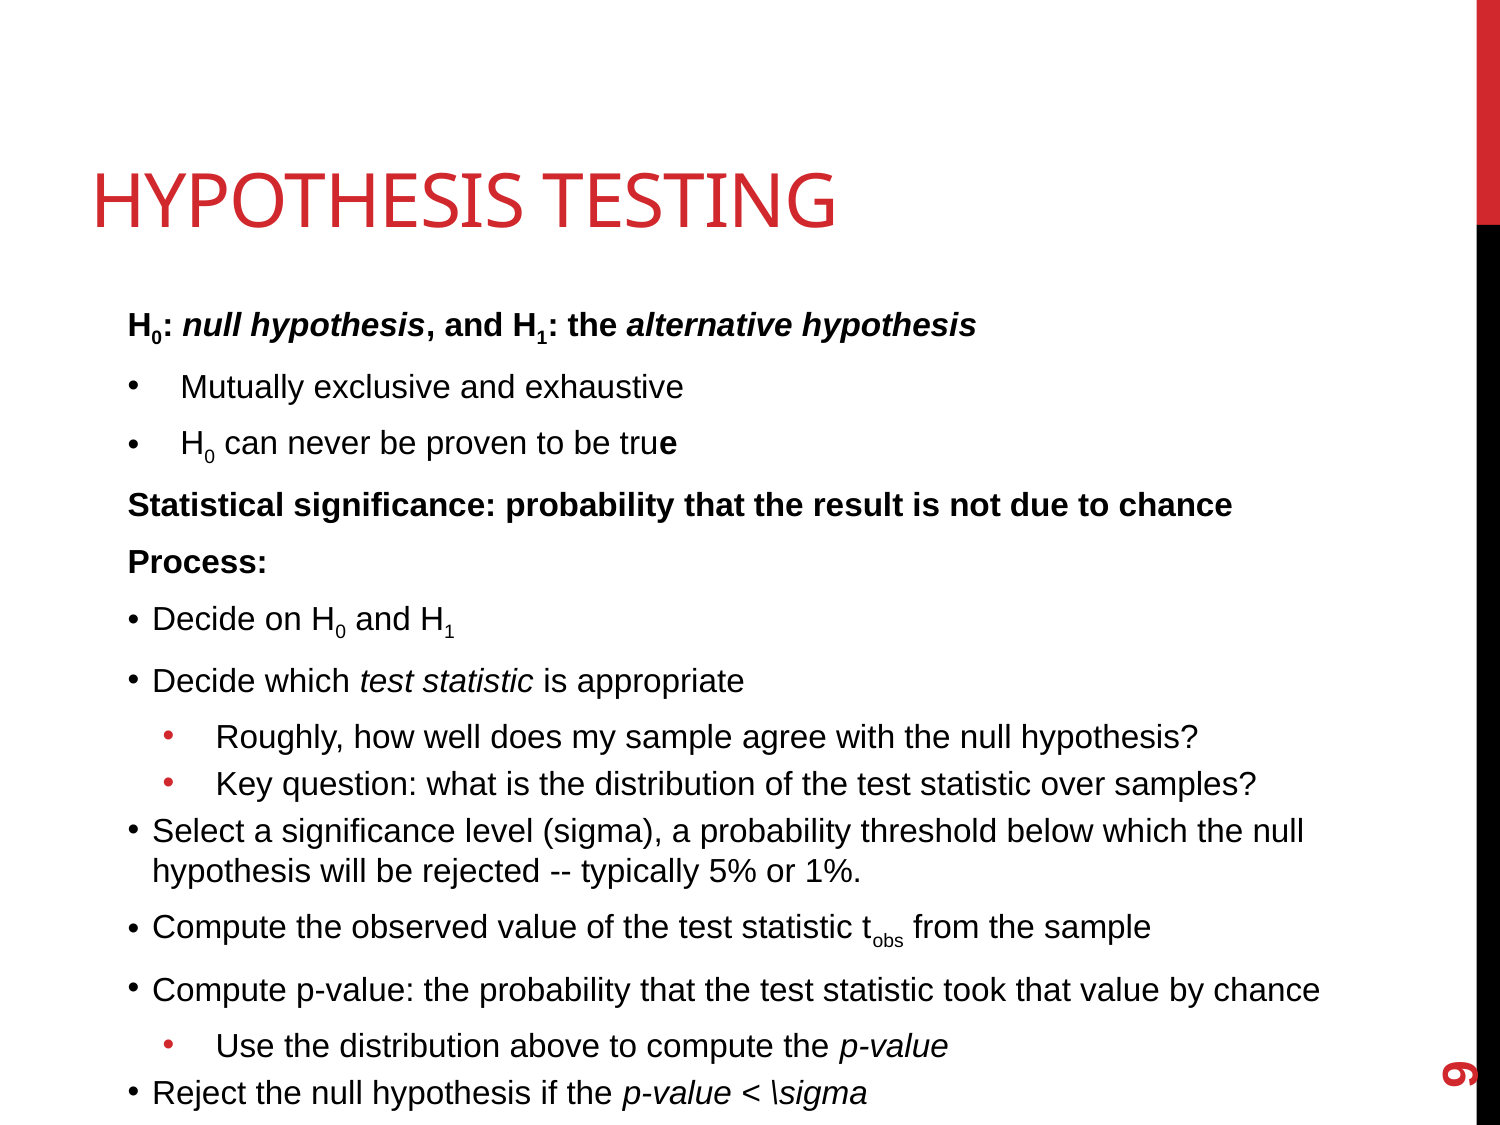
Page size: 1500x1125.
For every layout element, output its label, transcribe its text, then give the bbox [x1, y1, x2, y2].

title Hypothesis Testing [75, 25, 1025, 250]
list H0: null hypothesis, and H1: the alternative hypothesis Mutually exclusive and exhaustive H0 can never be proven to be true Statistical significance: probability that the result is not due to chance Process: Decide on H0 and H1 Decide which test statistic is appropriate Roughly, how well does my sample agree with the null hypothesis? Key question: what is the distribution of the test statistic over samples? Select a significance level (sigma), a probability threshold below which the null hypothesis will be rejected -- typically 5% or 1%. Compute the observed value of the test statistic tobs from the sample Compute p-value: the probability that the test statistic took that value by chance Use the distribution above to compute the p-value Reject the null hypothesis if the p-value < \sigma [112, 295, 1388, 1125]
slide_number 9 [1427, 887, 1488, 1104]
